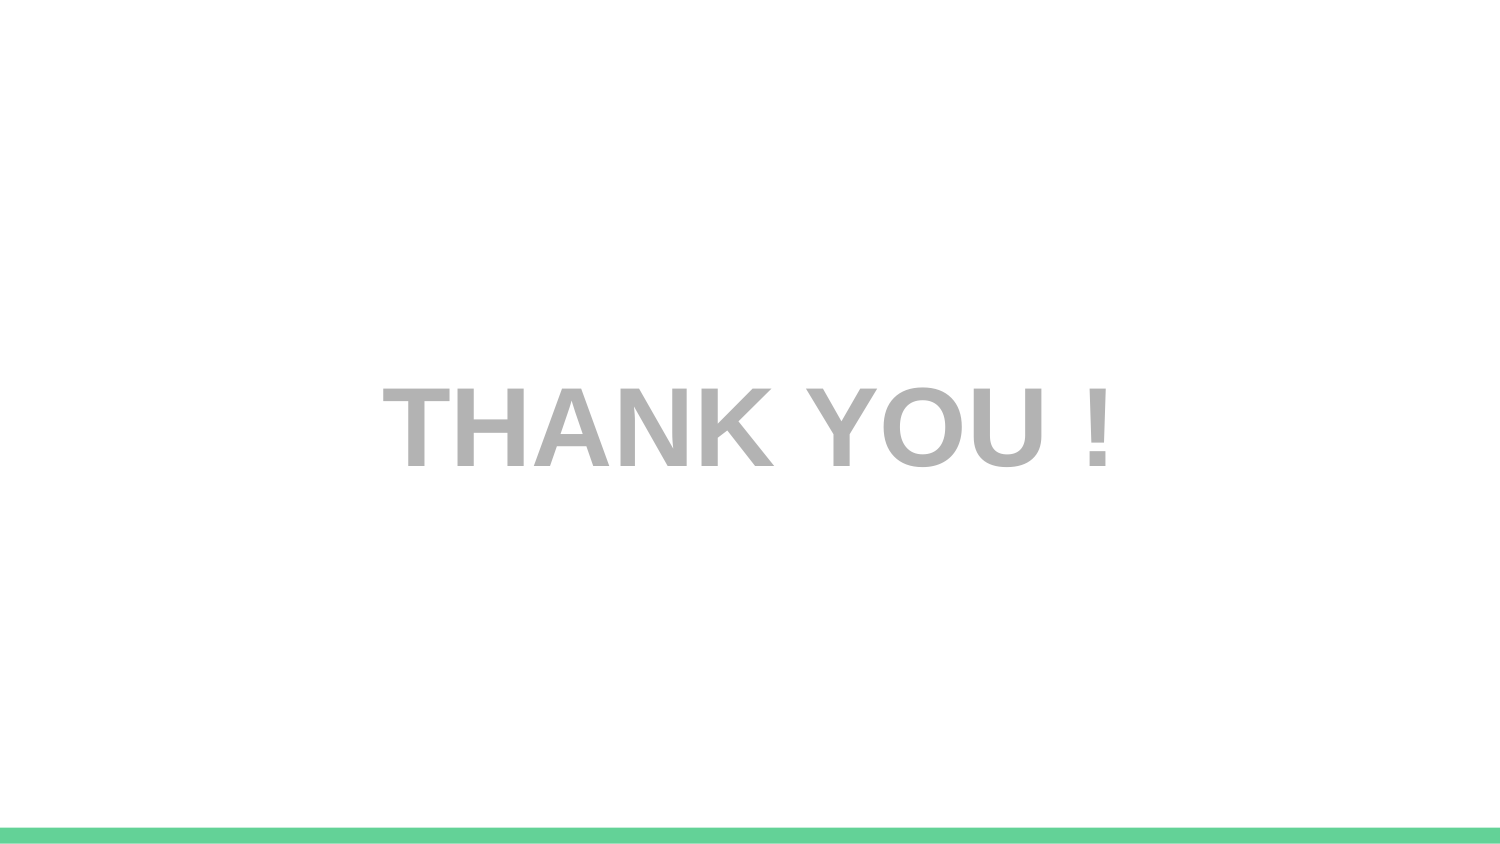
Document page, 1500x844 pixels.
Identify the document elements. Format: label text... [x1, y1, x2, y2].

text_box THANK YOU ! [367, 346, 1133, 497]
